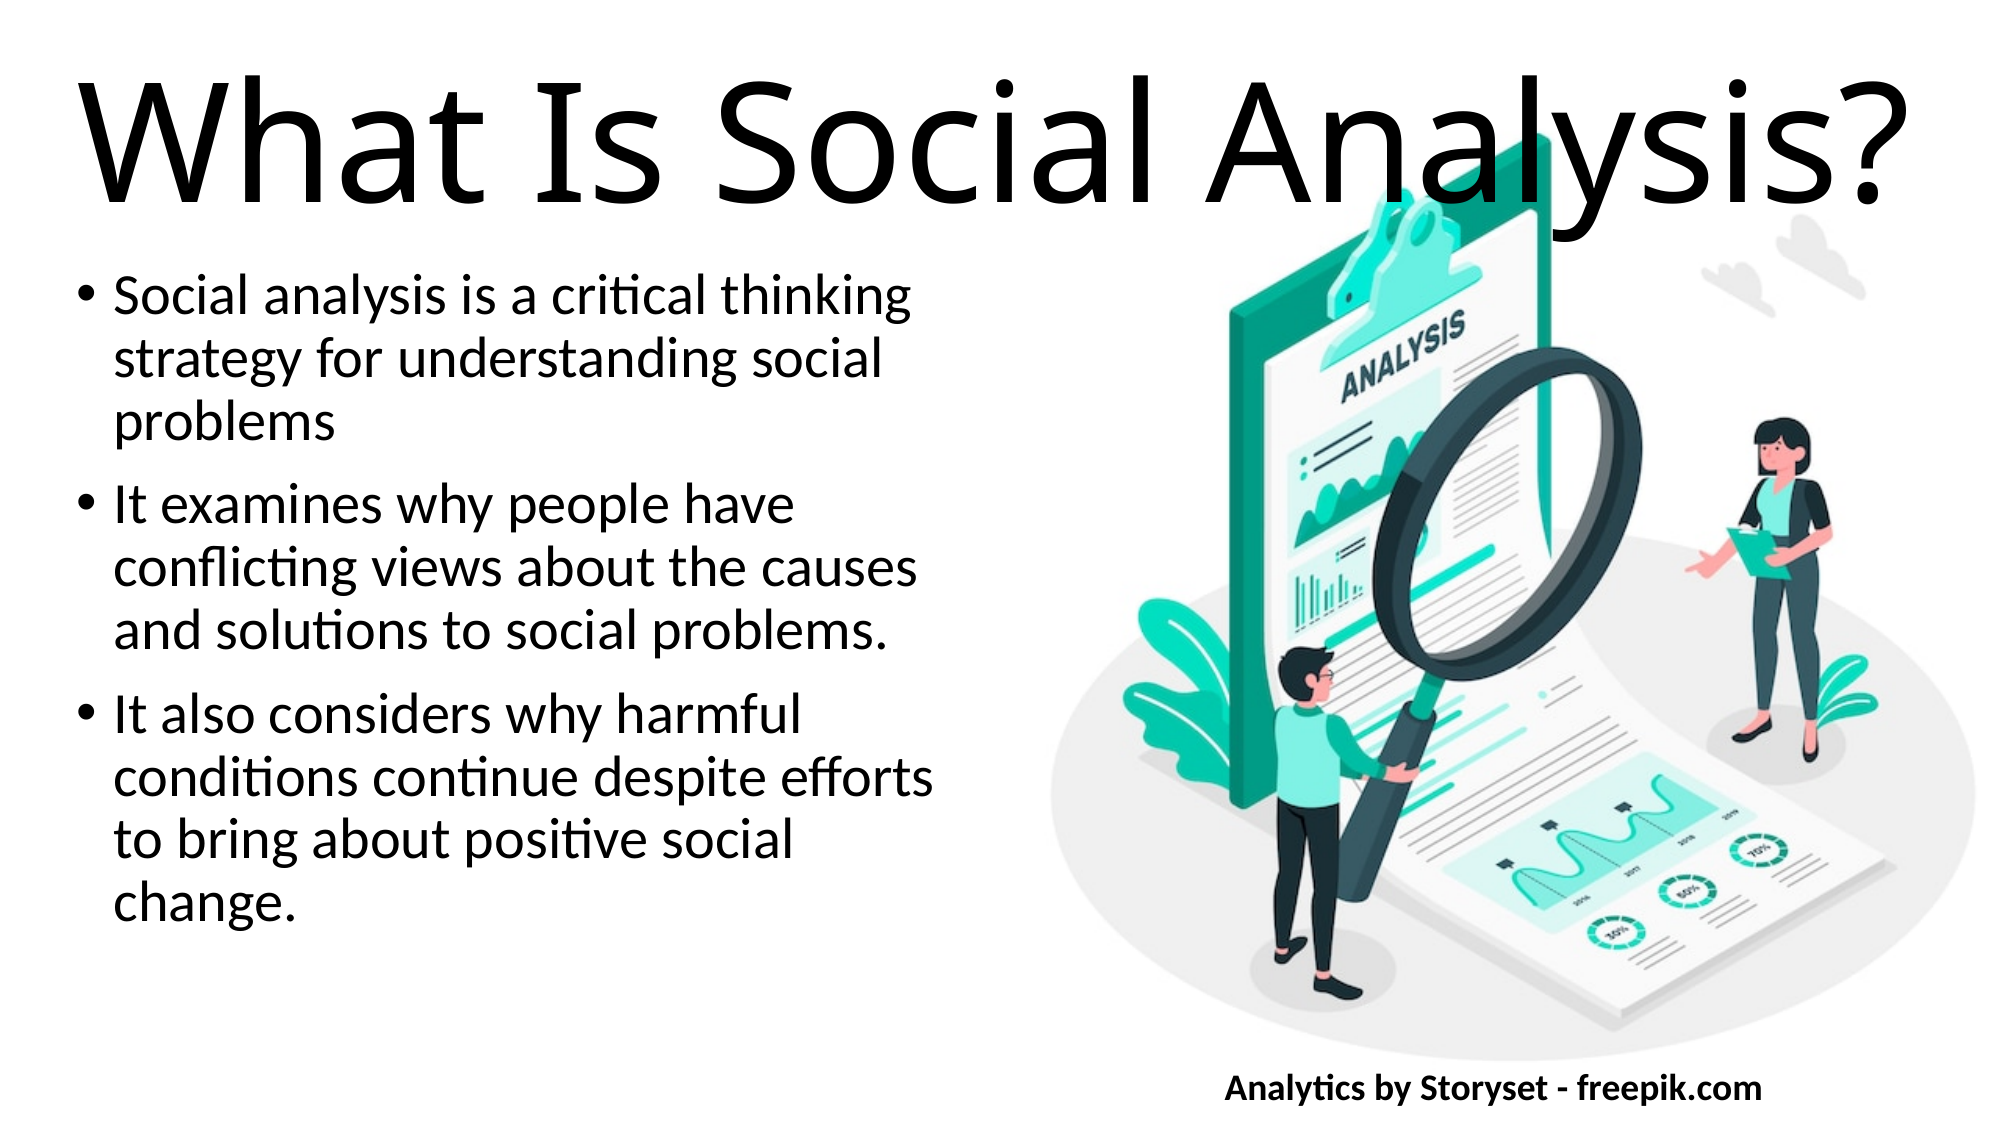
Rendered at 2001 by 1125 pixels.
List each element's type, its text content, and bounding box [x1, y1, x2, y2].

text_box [988, 107, 2000, 1116]
title What Is Social Analysis? [61, 39, 1940, 256]
list Social analysis is a critical thinking strategy for understanding social problems It examines why people have conflicting views about the causes and solutions to social problems. It also considers why harmful conditions continue despite efforts to bring about positive social change. [60, 256, 988, 1086]
